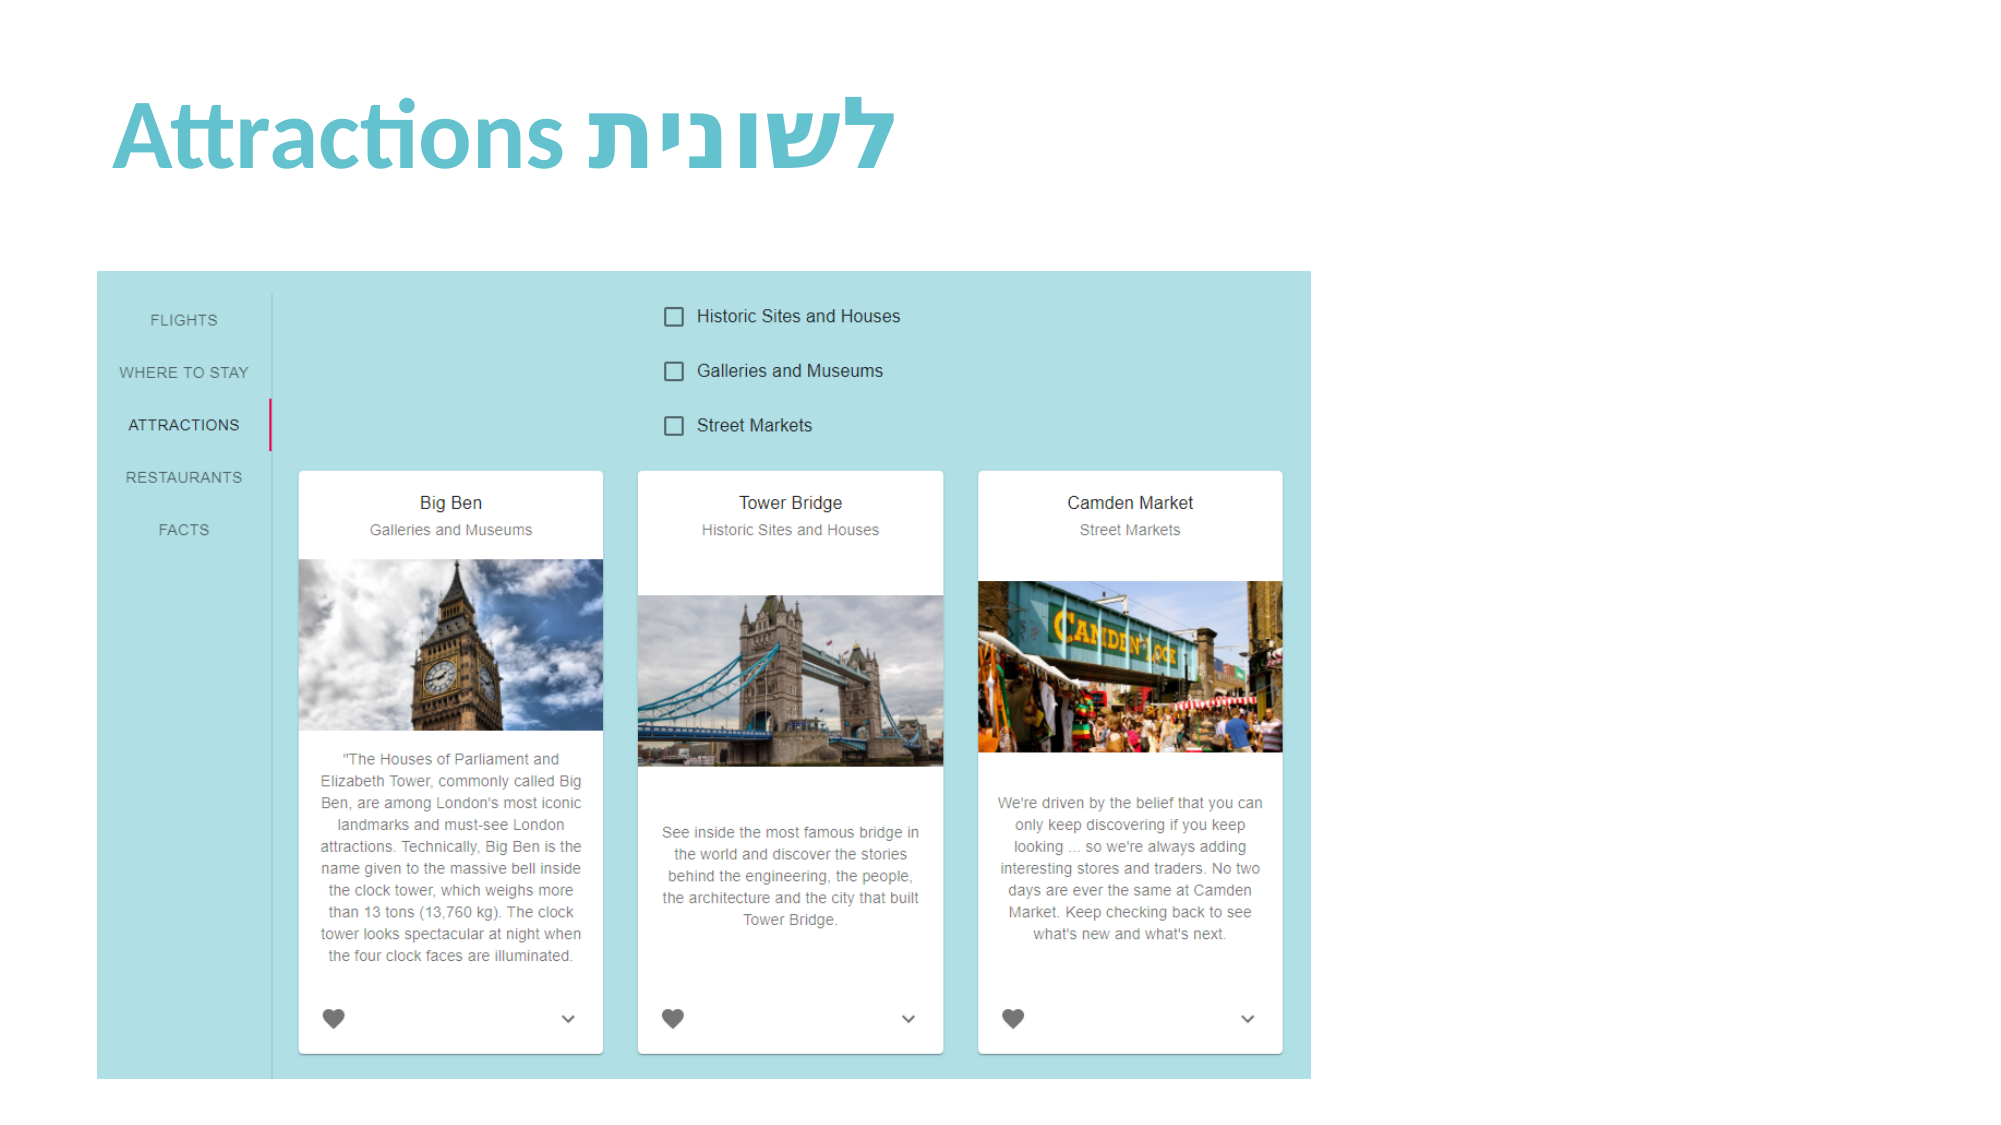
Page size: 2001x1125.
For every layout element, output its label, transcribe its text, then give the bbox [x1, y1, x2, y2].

title לשונית Attractions [97, 0, 1903, 272]
picture [97, 271, 1311, 1079]
